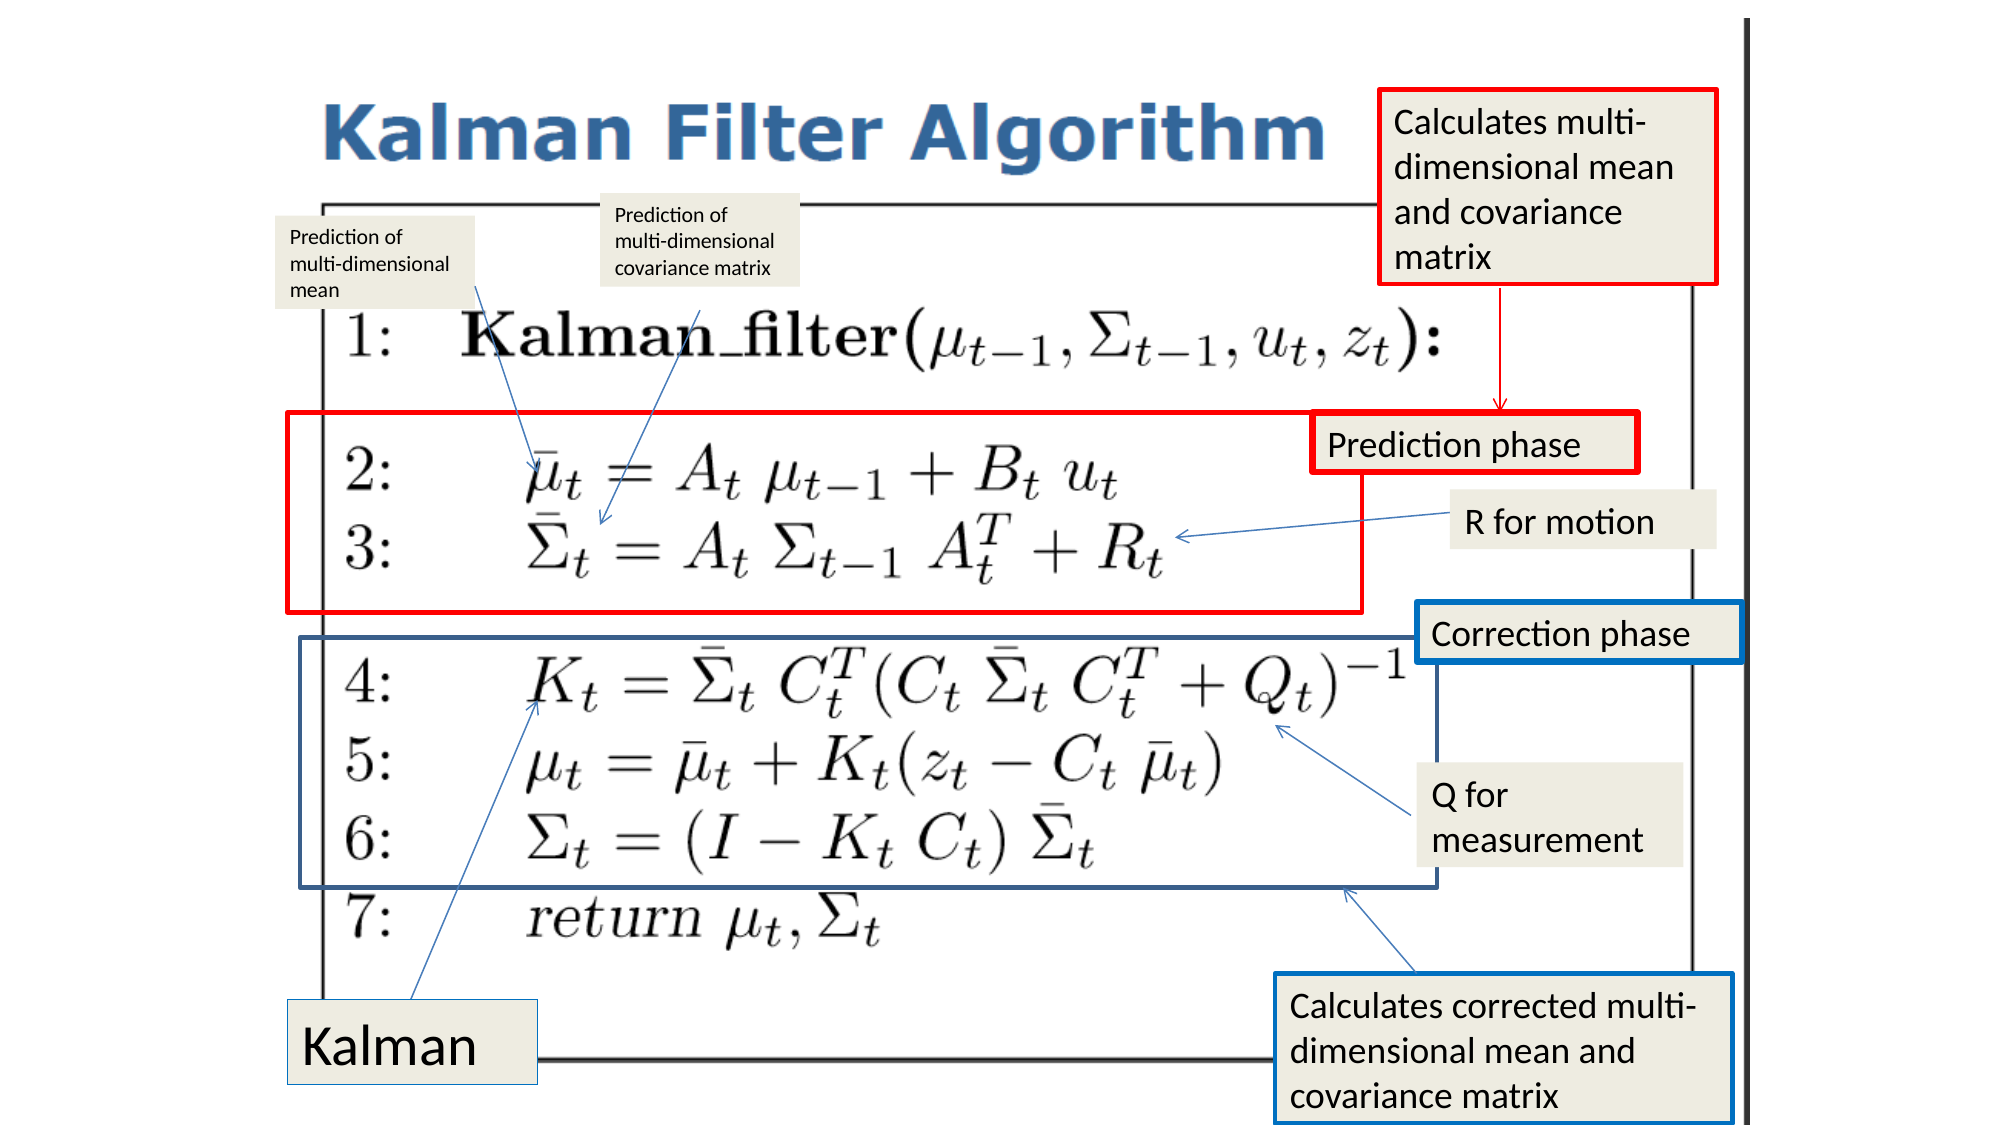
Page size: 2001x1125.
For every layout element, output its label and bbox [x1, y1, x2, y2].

text_box [599, 309, 701, 526]
text_box [474, 286, 538, 474]
text_box [1342, 887, 1417, 974]
text_box [1174, 512, 1451, 538]
text_box [1274, 724, 1412, 816]
picture [249, 17, 1751, 1125]
text_box [399, 699, 538, 1026]
